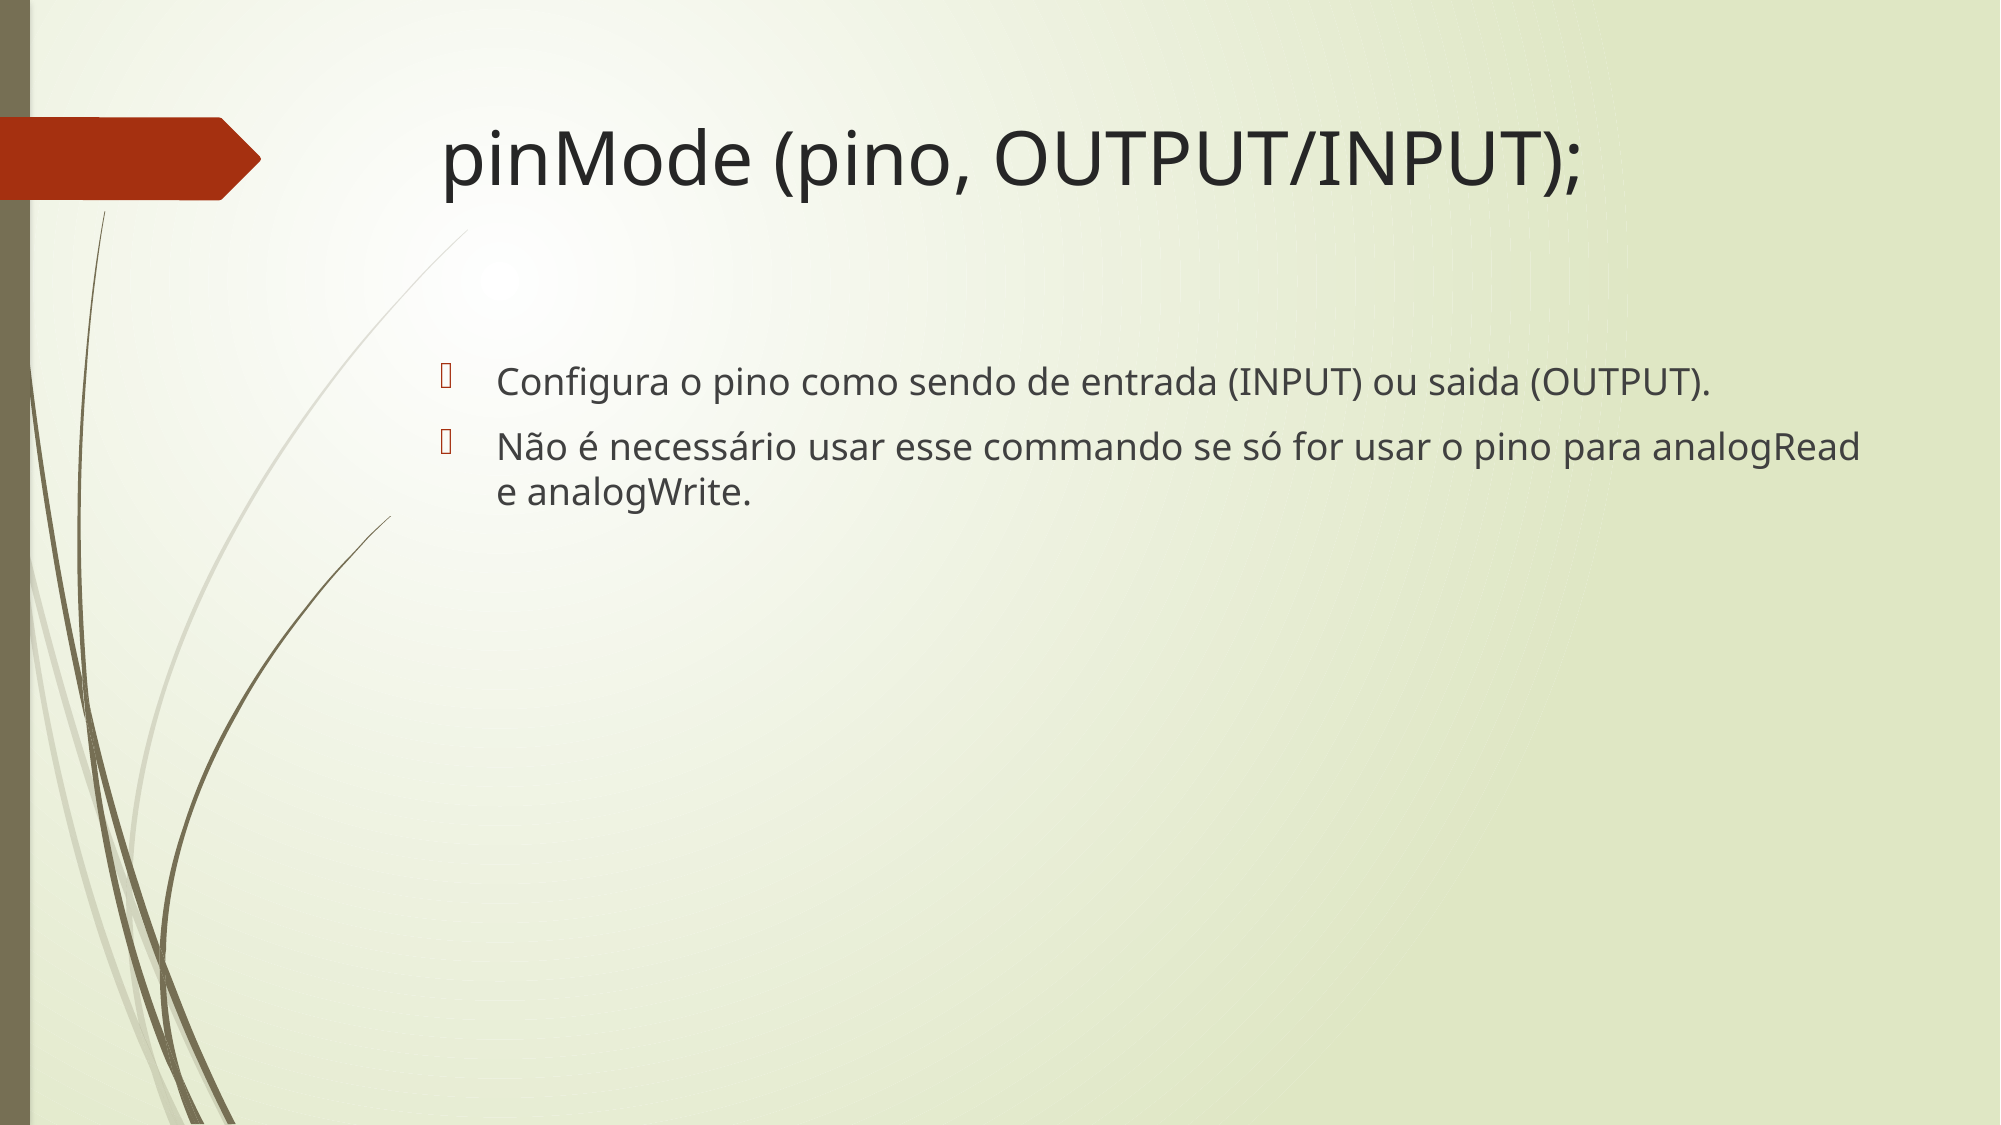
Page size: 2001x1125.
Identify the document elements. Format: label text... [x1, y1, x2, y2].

list Configura o pino como sendo de entrada (INPUT) ou saida (OUTPUT). Não é necessário usar esse commando se só for usar o pino para analogRead e analogWrite. [424, 350, 1888, 970]
title pinMode (pino, OUTPUT/INPUT); [425, 102, 1888, 313]
